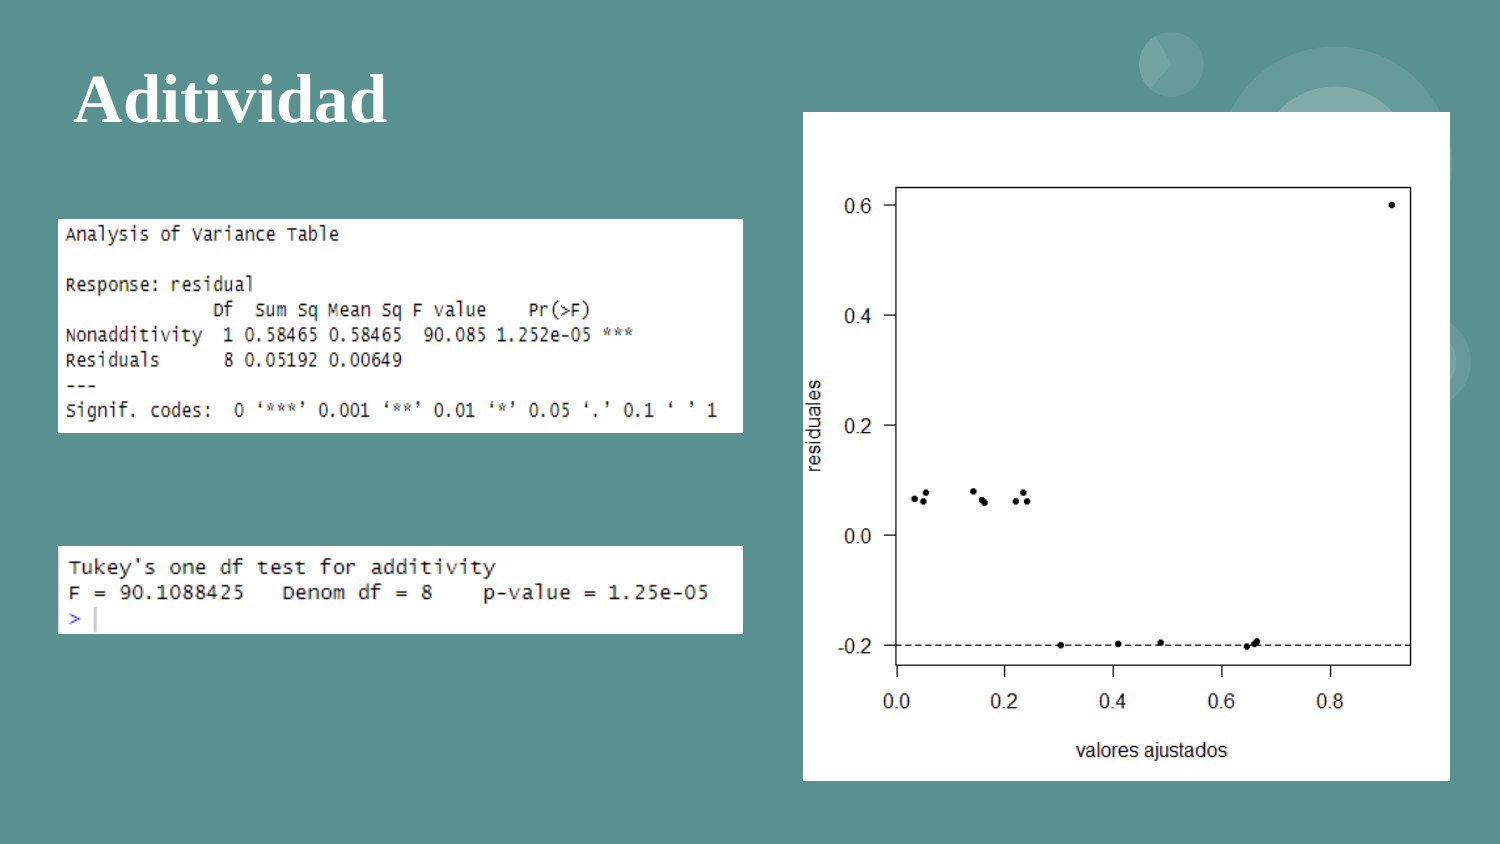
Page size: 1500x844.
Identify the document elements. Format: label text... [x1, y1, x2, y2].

picture [803, 112, 1450, 781]
picture [58, 219, 744, 433]
title Aditividad [58, 37, 544, 152]
picture [58, 546, 744, 635]
